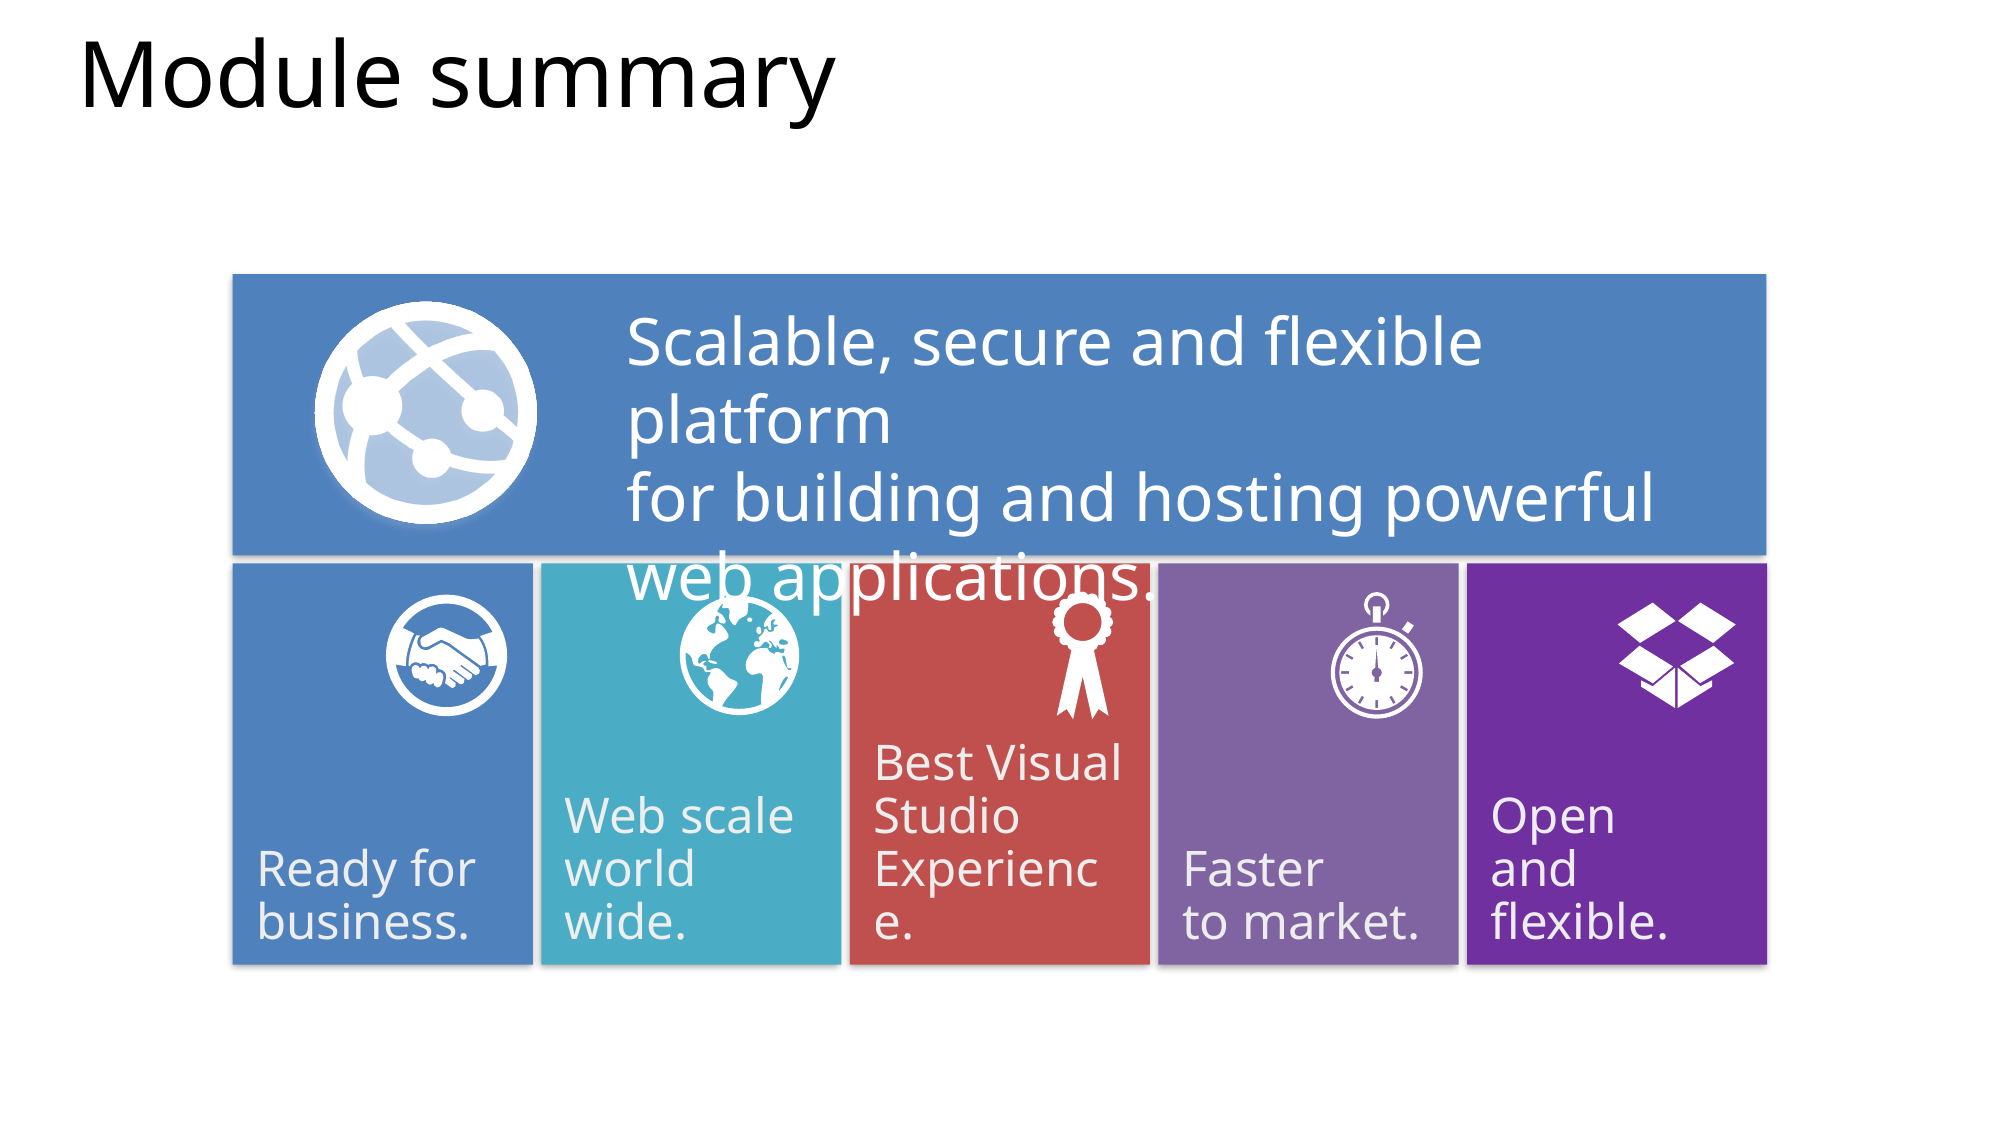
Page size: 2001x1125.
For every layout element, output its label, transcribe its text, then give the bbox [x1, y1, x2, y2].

text_box Faster to market. [1158, 621, 1459, 965]
text_box Open and flexible. [1466, 563, 1768, 965]
text_box [1402, 621, 1414, 634]
text_box [1617, 602, 1676, 643]
text_box [232, 273, 1767, 556]
text_box [1677, 645, 1735, 709]
title Module summary [62, 29, 1953, 205]
text_box [679, 595, 800, 716]
text_box [1677, 602, 1736, 643]
picture [304, 291, 547, 535]
text_box Best Visual Studio Experience. [849, 621, 1151, 965]
text_box [1052, 591, 1114, 720]
text_box Scalable, secure and flexible platform for building and hosting powerful web applications. [611, 292, 1767, 621]
text_box Web scale world wide. [541, 563, 842, 965]
text_box [1372, 606, 1381, 623]
text_box [1330, 626, 1423, 719]
text_box [1364, 592, 1390, 616]
text_box [1618, 645, 1676, 709]
text_box [385, 594, 508, 717]
text_box Ready for business. [232, 563, 534, 965]
